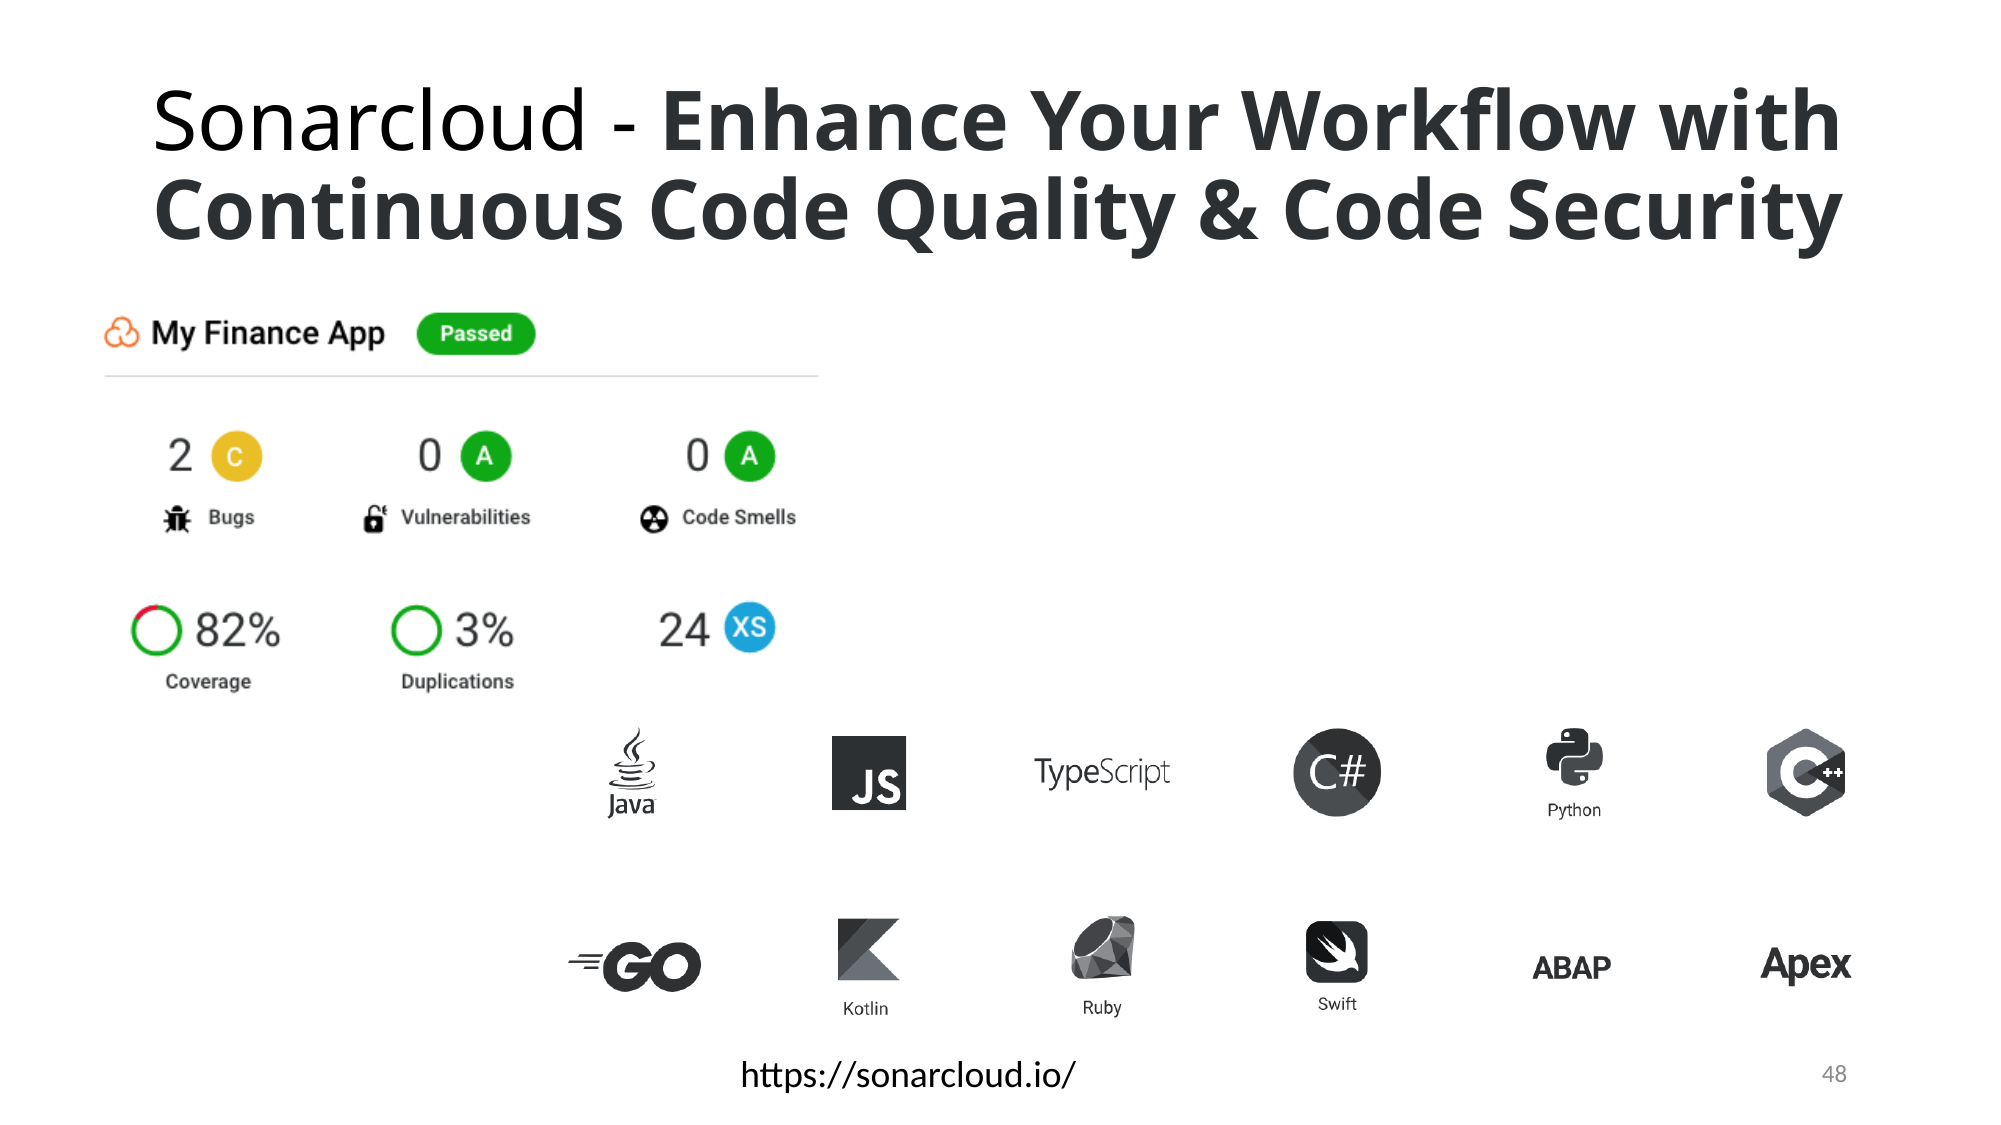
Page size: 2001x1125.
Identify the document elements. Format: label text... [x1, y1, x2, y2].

title Sonarcloud - Enhance Your Workflow with Continuous Code Quality & Code Security [137, 59, 1863, 278]
slide_number 48 [1726, 1042, 1863, 1103]
text_box https://sonarcloud.io/ [725, 1042, 1726, 1103]
picture [73, 277, 1977, 1042]
